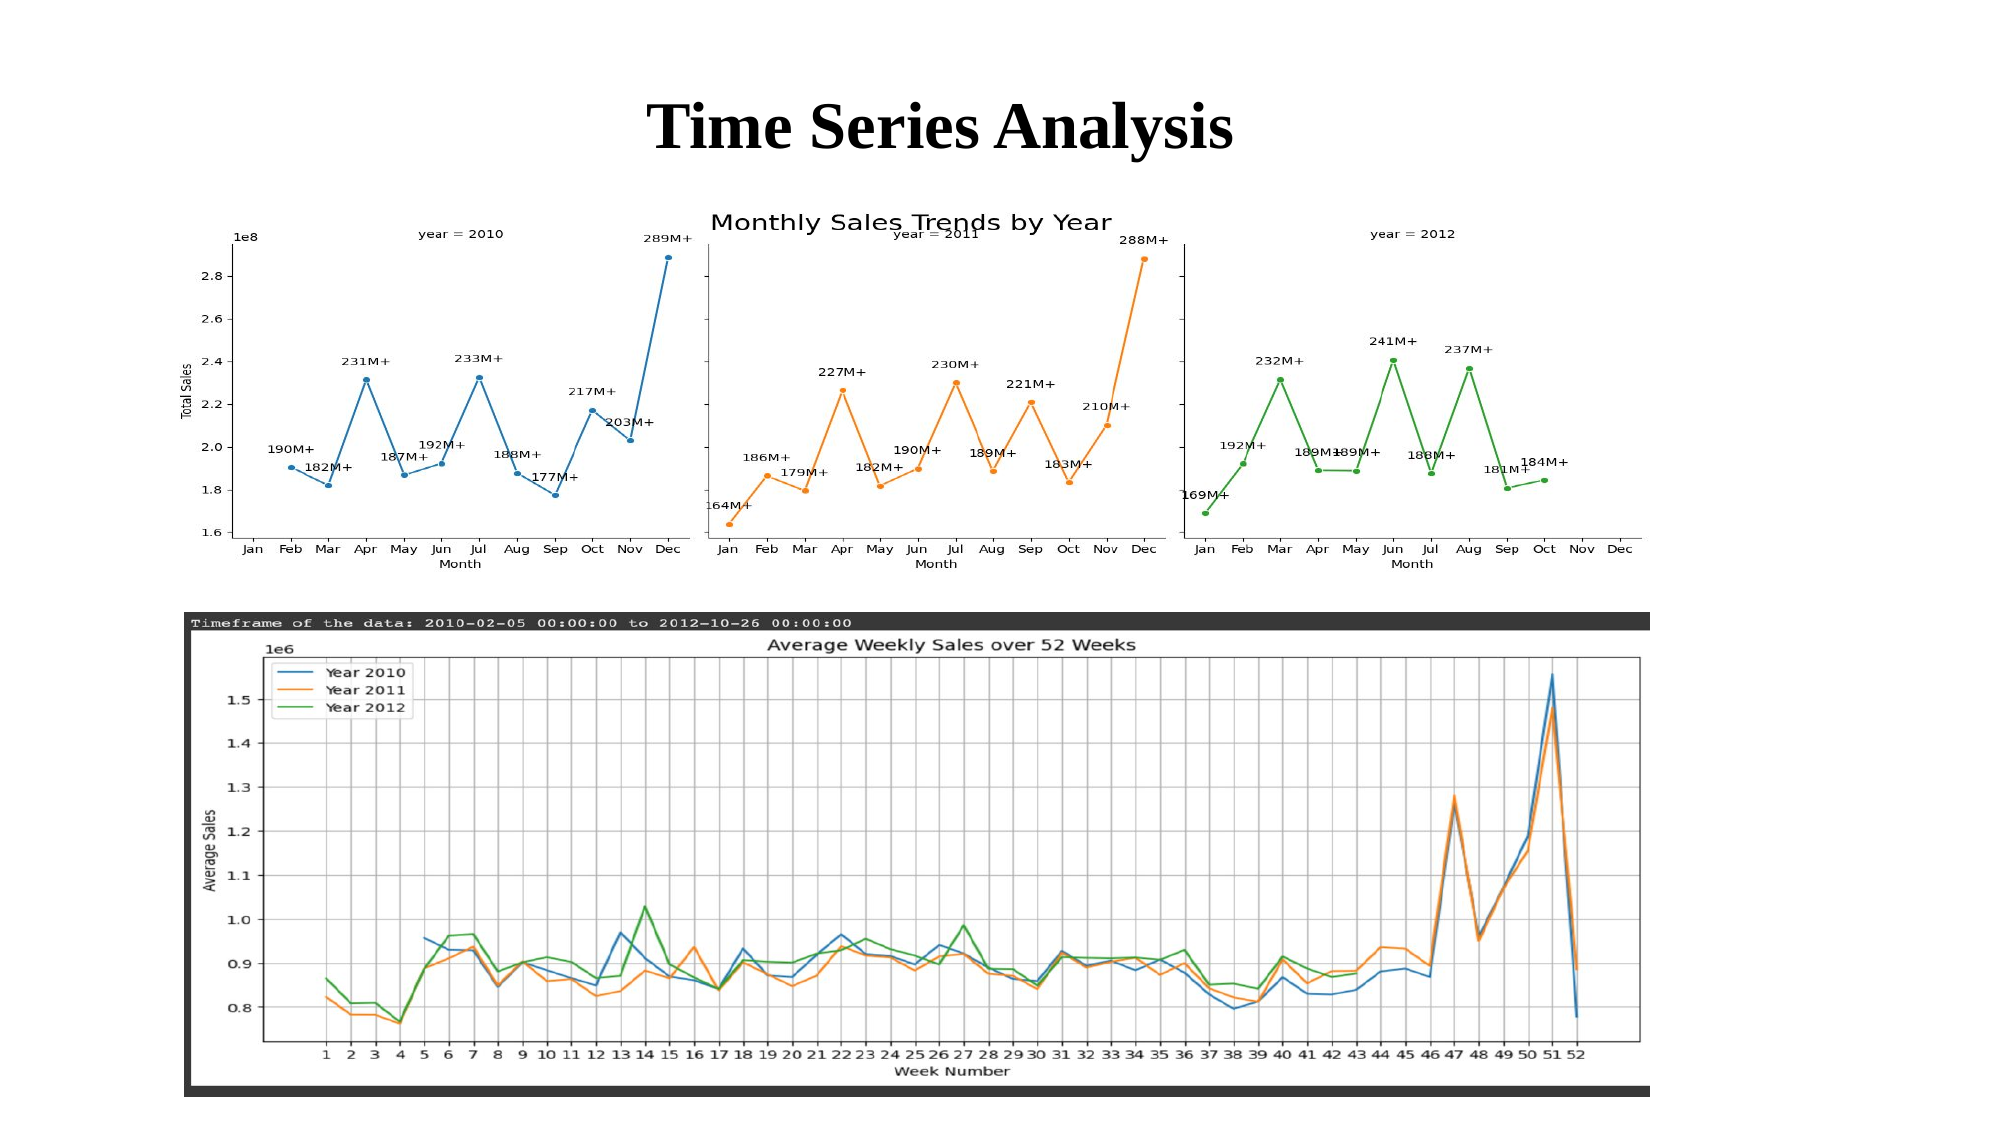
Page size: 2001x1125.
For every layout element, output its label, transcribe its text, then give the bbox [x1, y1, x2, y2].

picture [171, 205, 1651, 577]
picture [183, 612, 1651, 1097]
text_box Time Series Analysis [638, 74, 1243, 170]
